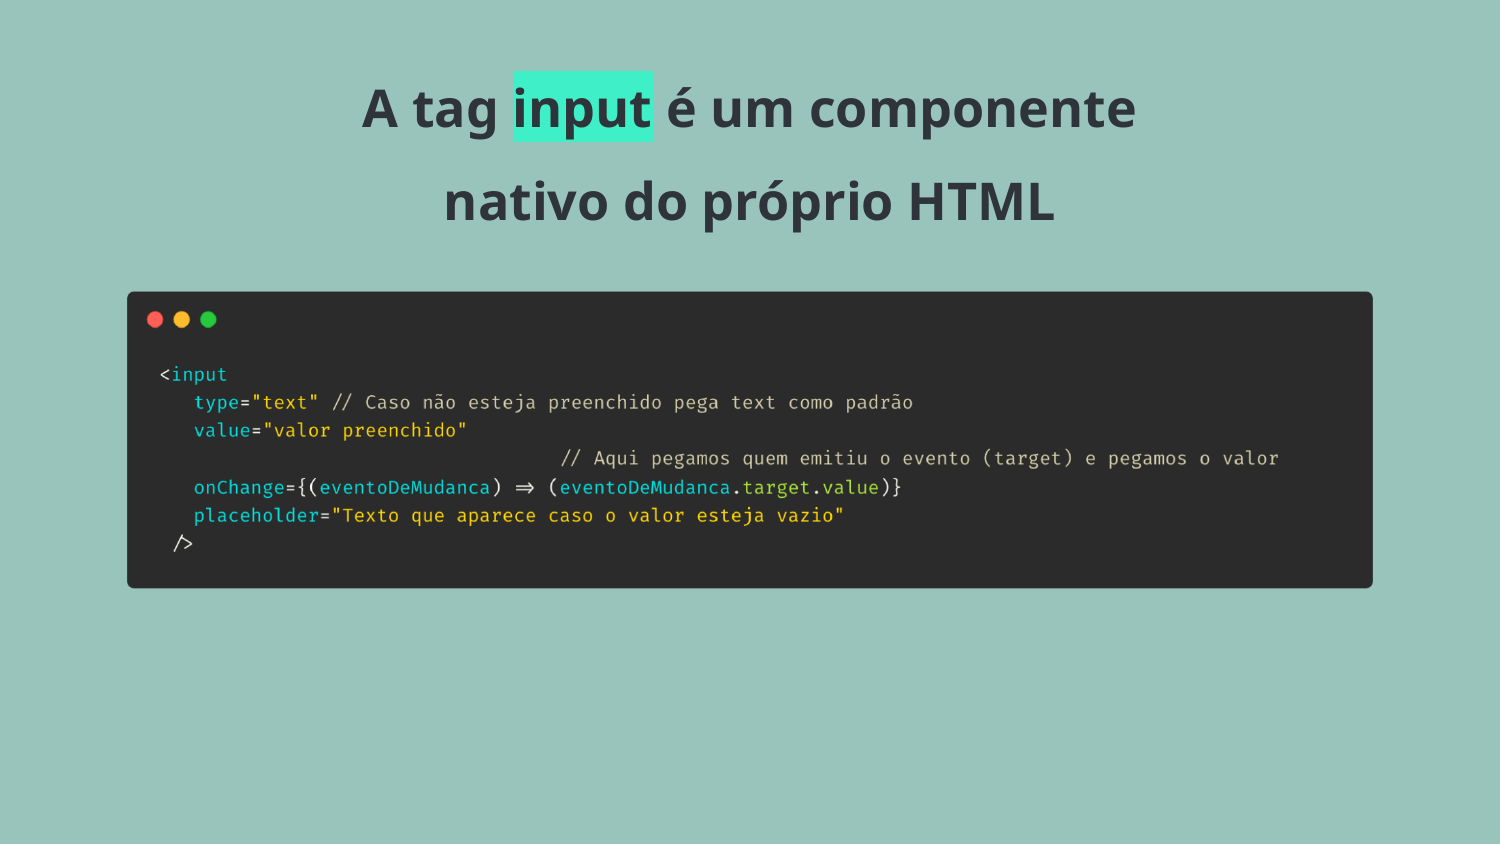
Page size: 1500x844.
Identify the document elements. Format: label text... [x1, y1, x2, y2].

picture [121, 286, 1379, 592]
text_box A tag input é um componente nativo do próprio HTML [207, 28, 1293, 247]
